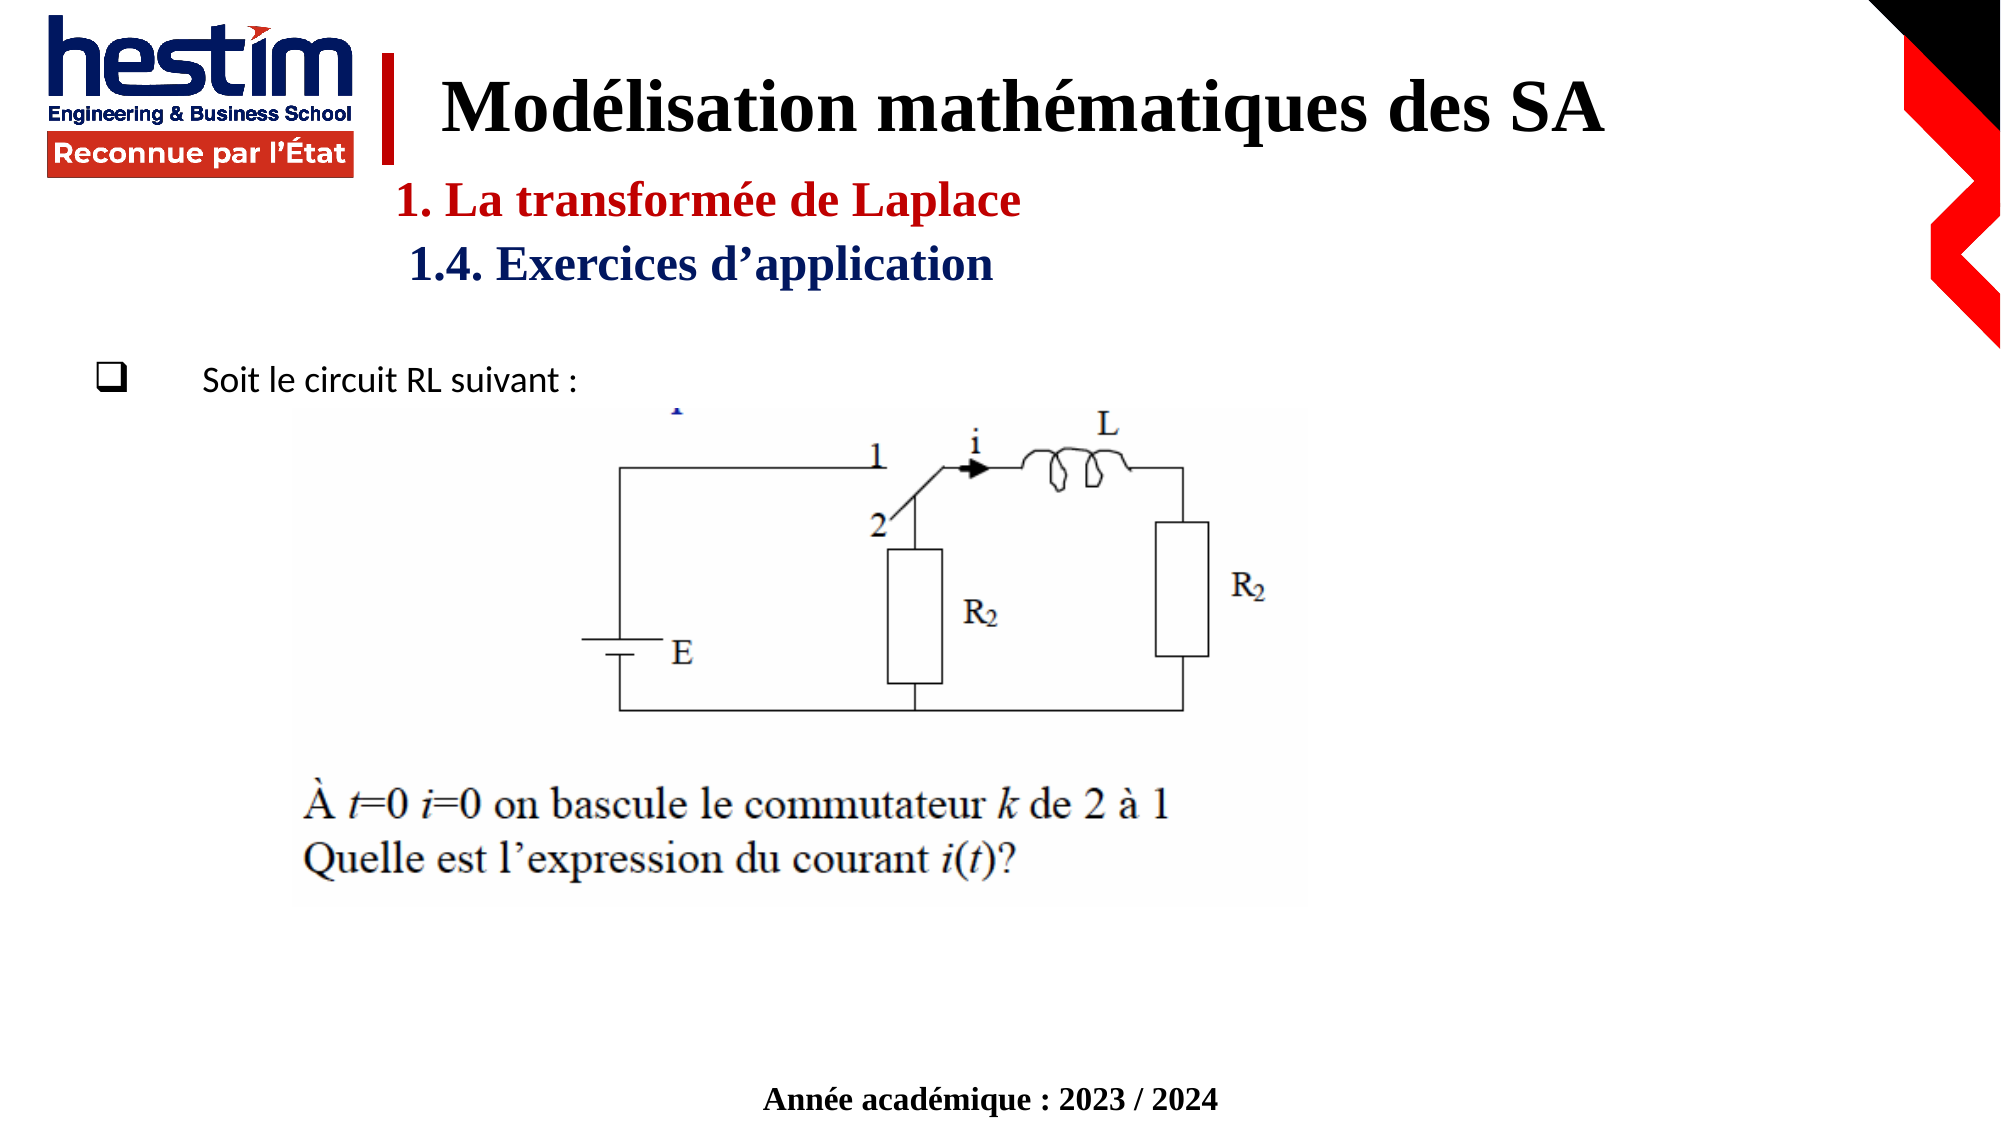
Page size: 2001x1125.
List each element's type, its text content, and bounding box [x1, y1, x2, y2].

text_box 1. La transformée de Laplace [380, 159, 1037, 235]
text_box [1866, 0, 2000, 350]
picture [292, 408, 1308, 907]
picture [0, 7, 456, 212]
text_box 1.4. Exercices d’application [393, 222, 1010, 298]
text_box Soit le circuit RL suivant : [187, 347, 602, 408]
text_box Modélisation mathématiques des SA [456, 52, 1711, 150]
text_box [78, 350, 165, 415]
